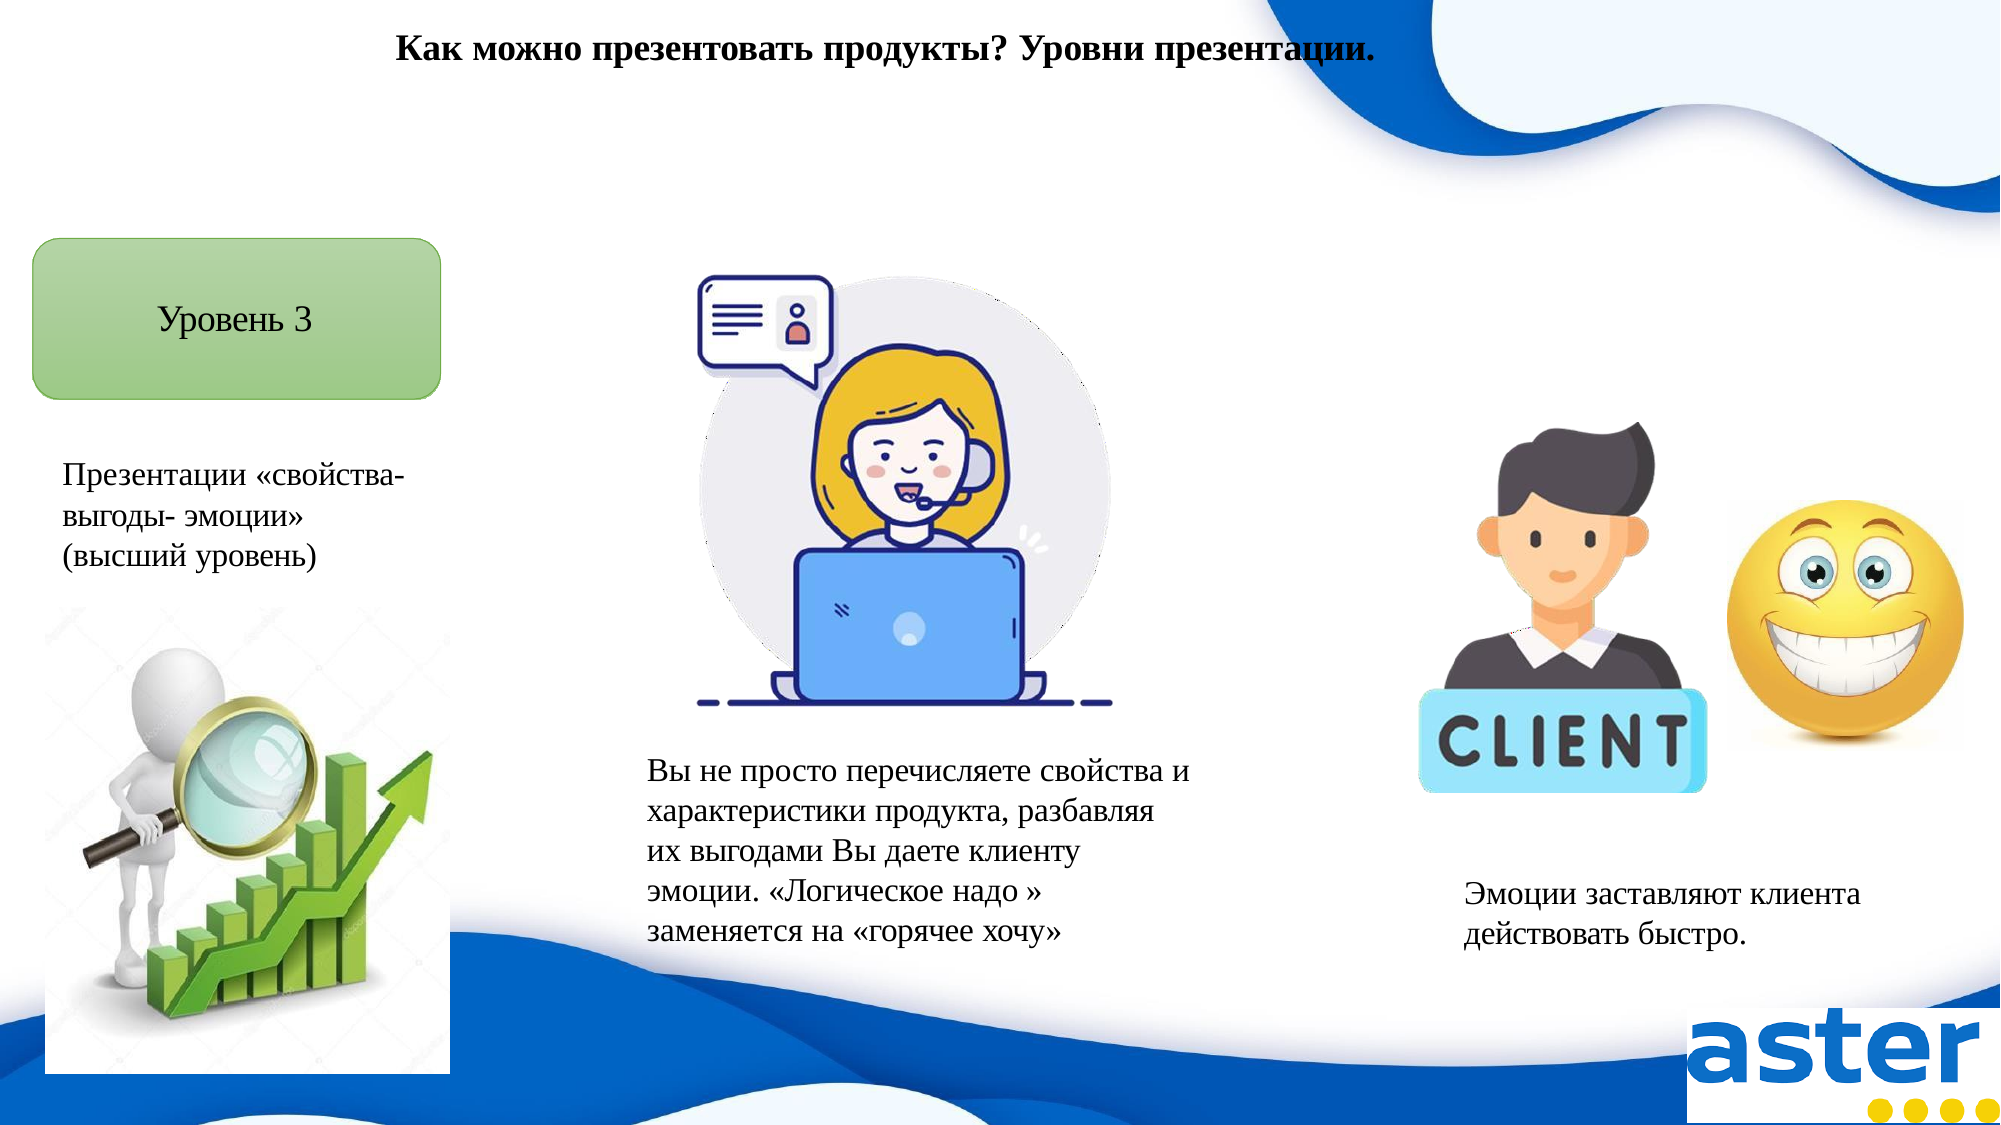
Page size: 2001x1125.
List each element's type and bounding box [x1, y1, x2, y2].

picture [661, 236, 1148, 422]
text_box [44, 422, 2000, 1123]
text_box [0, 0, 2000, 1125]
